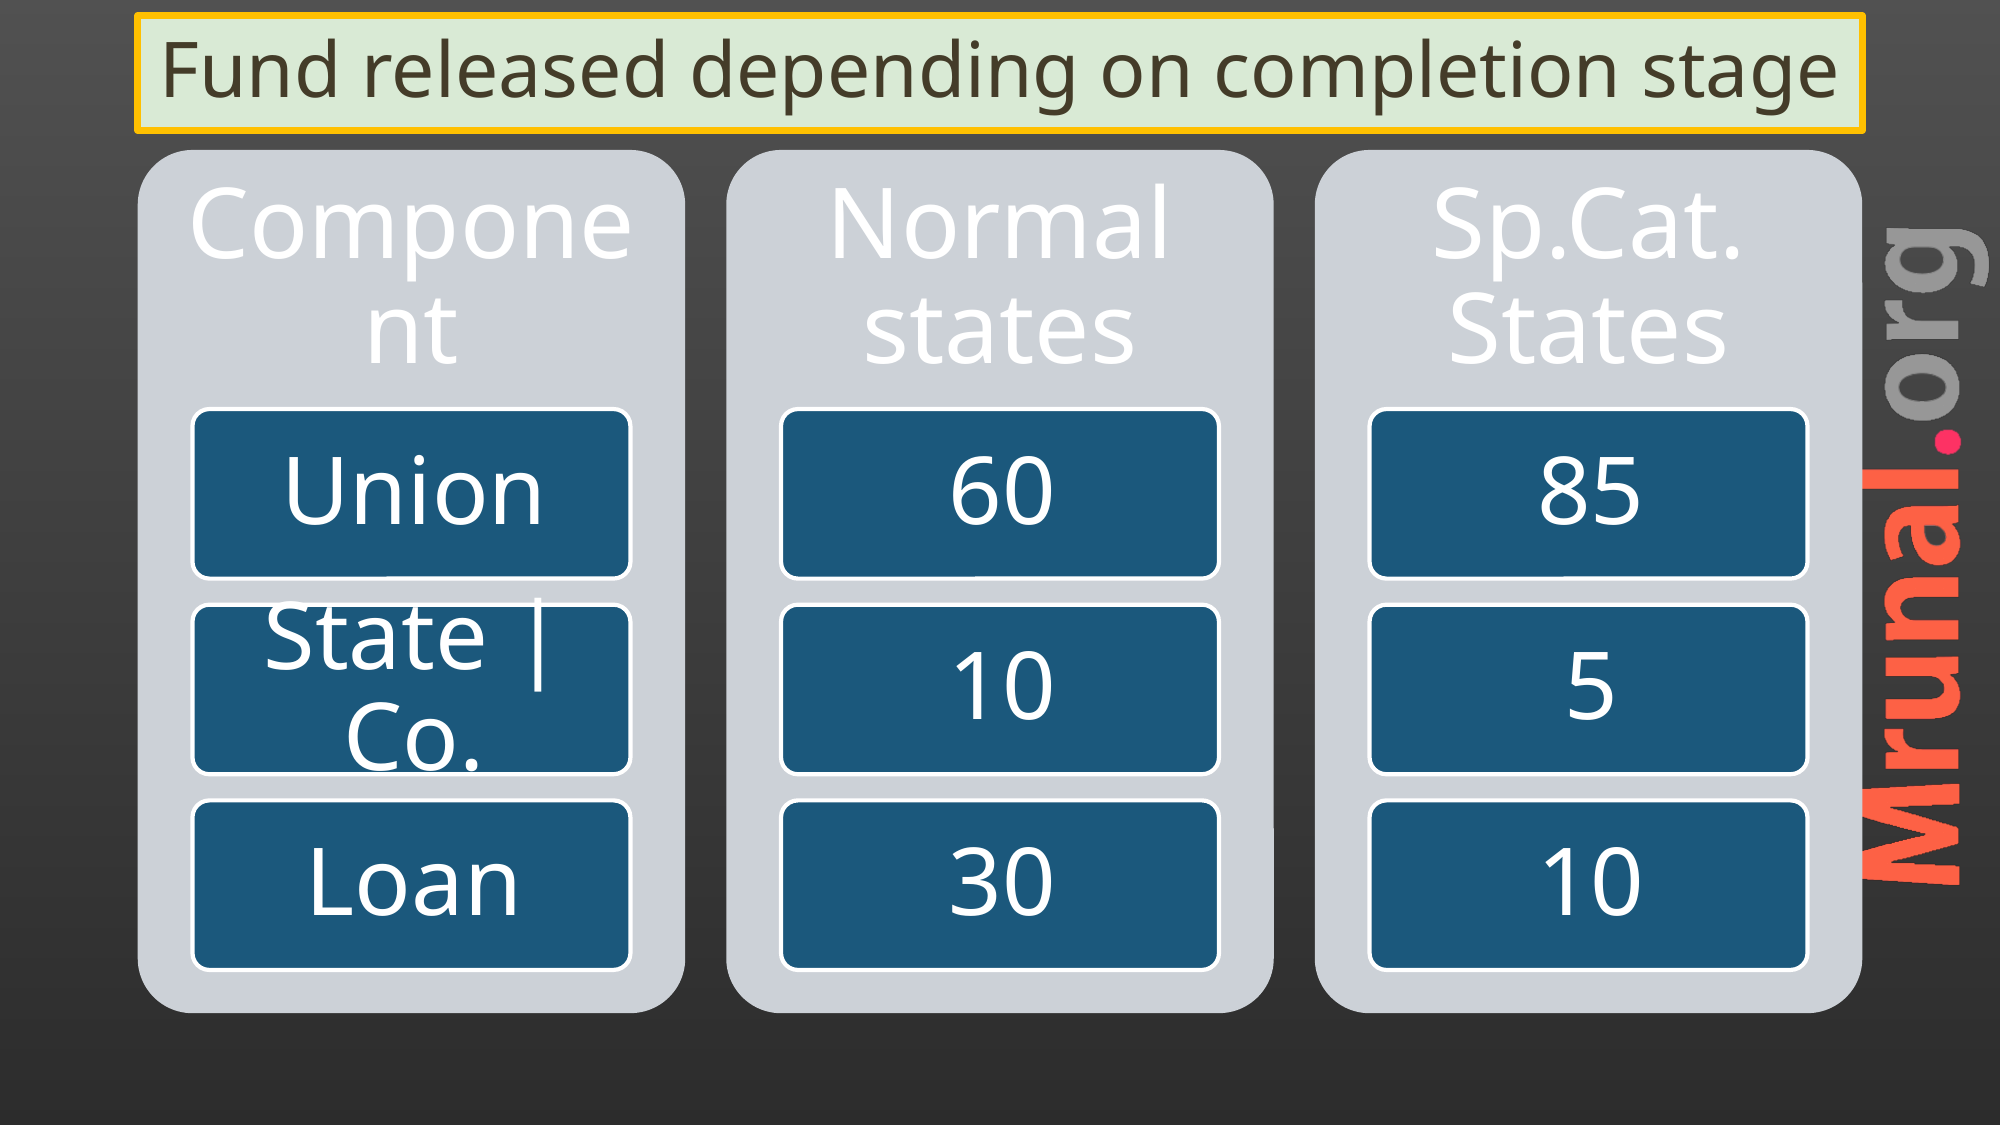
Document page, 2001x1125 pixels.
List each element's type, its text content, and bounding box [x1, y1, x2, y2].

title Fund released depending on completion stage [134, 12, 1866, 134]
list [137, 149, 1863, 1014]
picture [1863, 223, 2000, 894]
